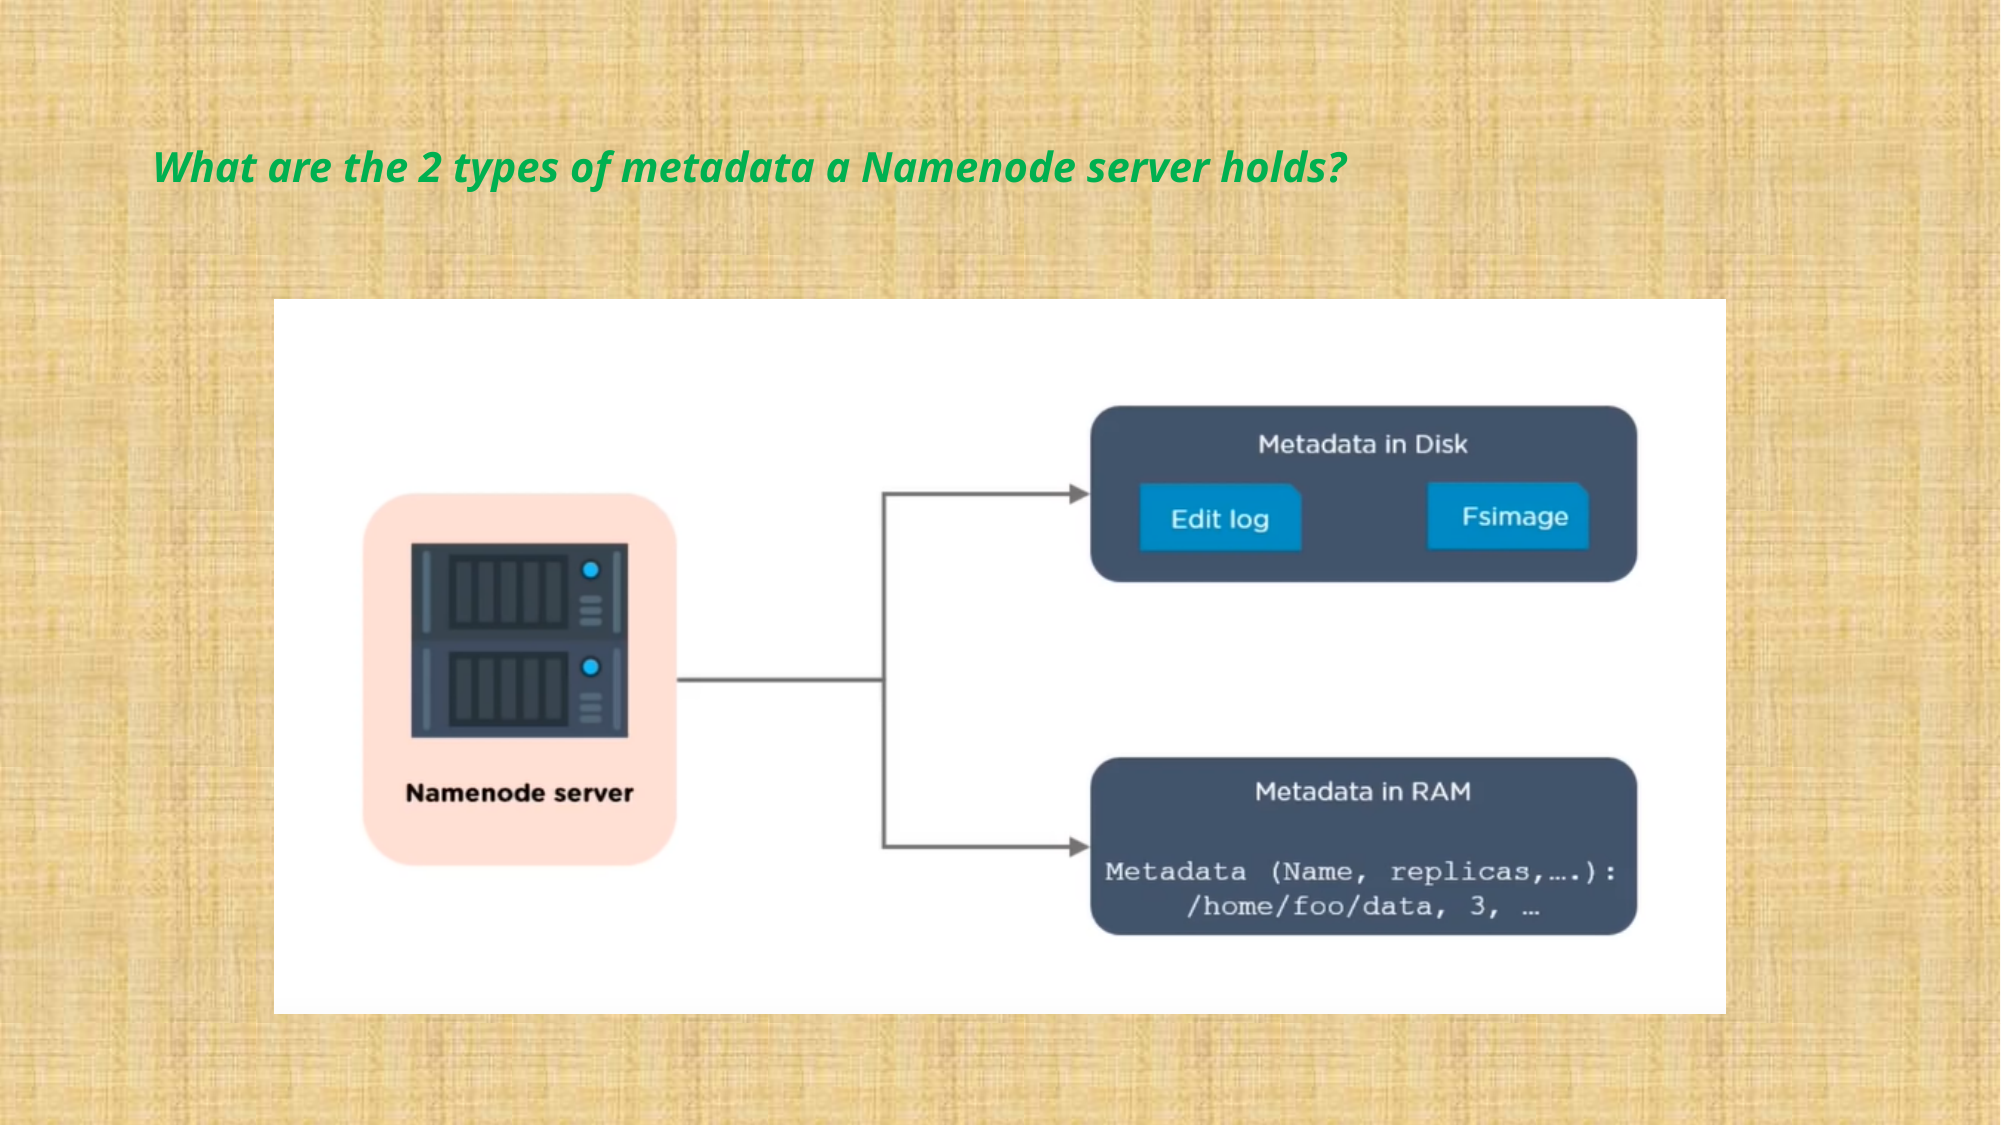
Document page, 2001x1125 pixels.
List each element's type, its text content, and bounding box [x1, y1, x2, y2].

title What are the 2 types of metadata a Namenode server holds? [137, 59, 1863, 278]
picture [0, 0, 2001, 1125]
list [274, 299, 1726, 1014]
